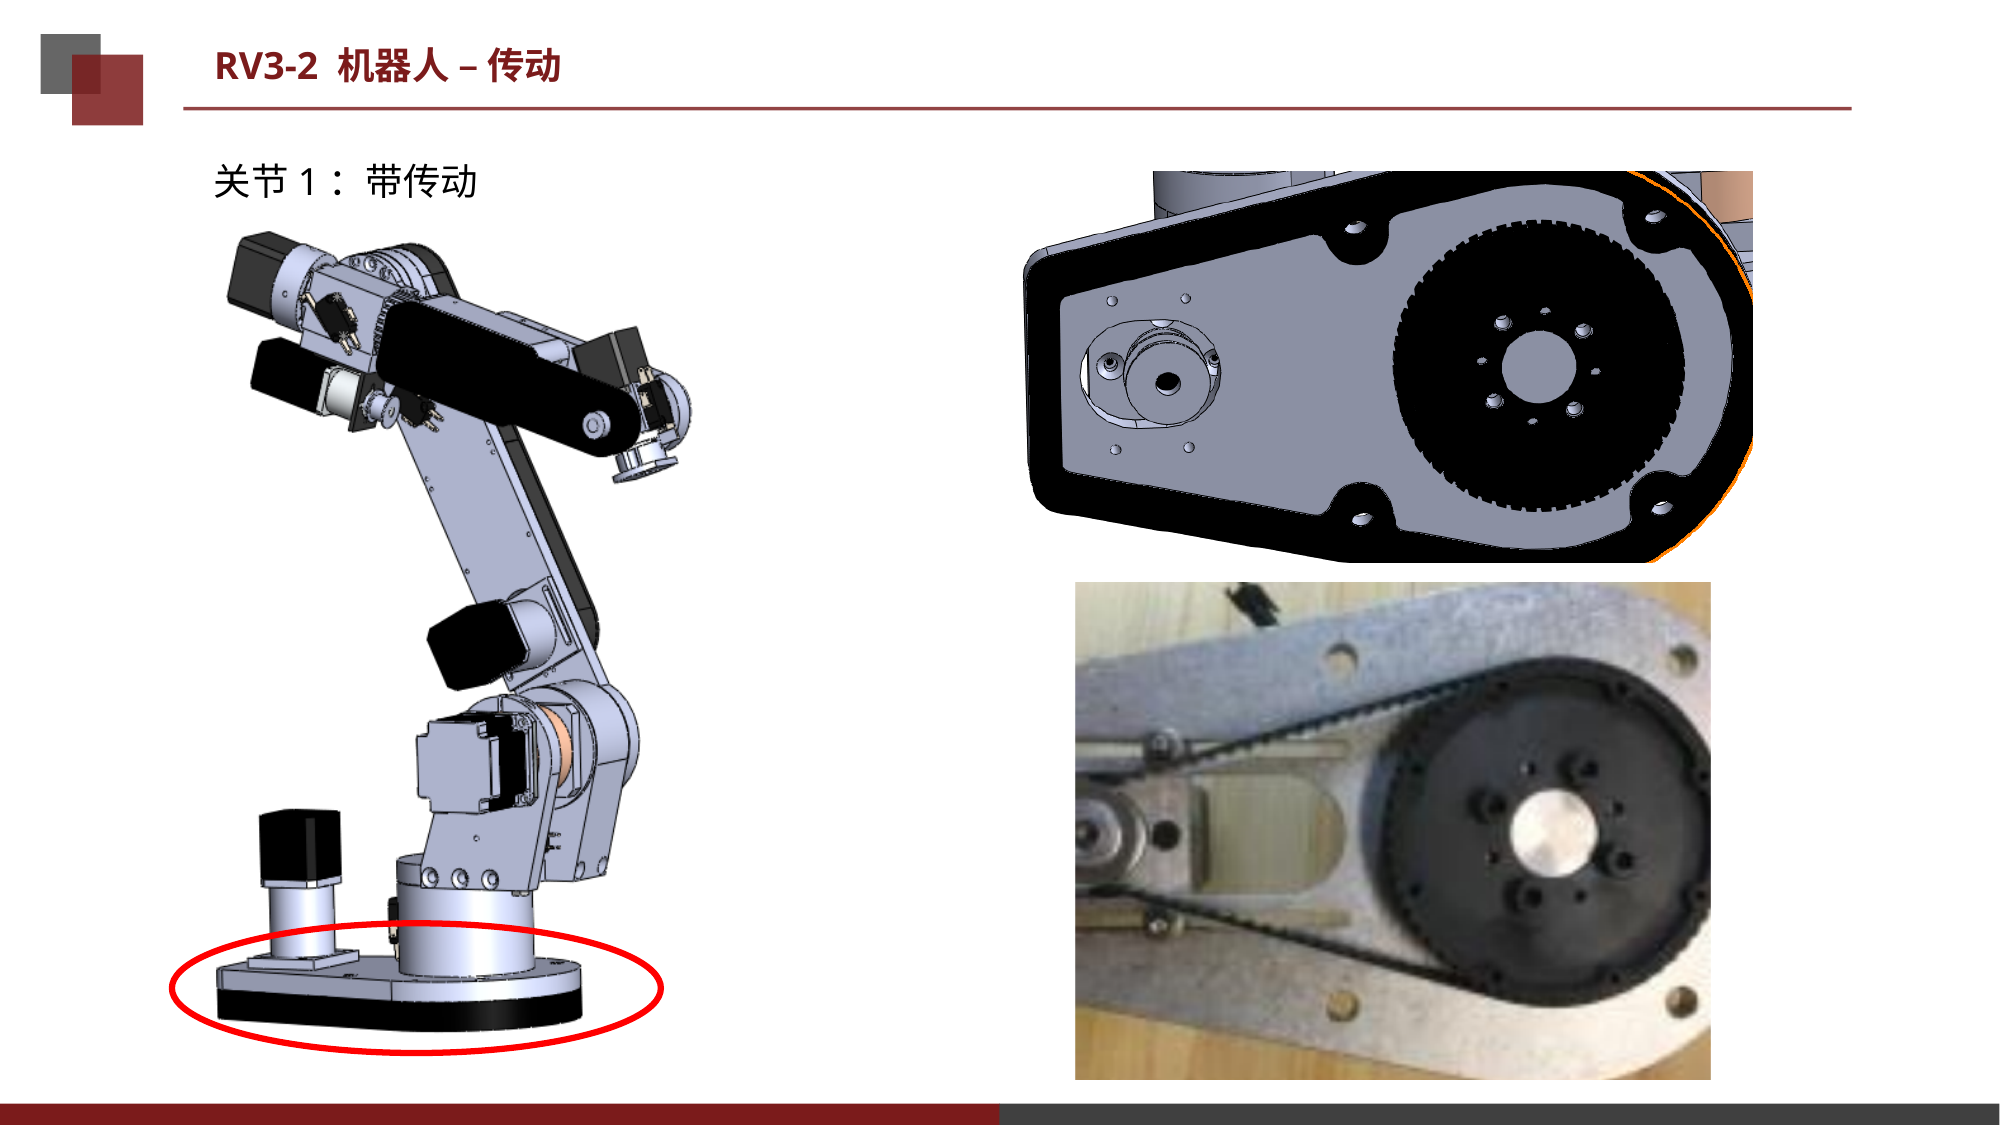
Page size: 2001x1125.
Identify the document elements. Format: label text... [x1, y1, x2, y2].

text_box [313, 1048, 520, 1055]
picture [999, 171, 1753, 1125]
picture [139, 224, 759, 1048]
text_box RV3-2 机器人 – 传动 [199, 34, 881, 95]
text_box 关节1：带传动 [199, 150, 687, 211]
